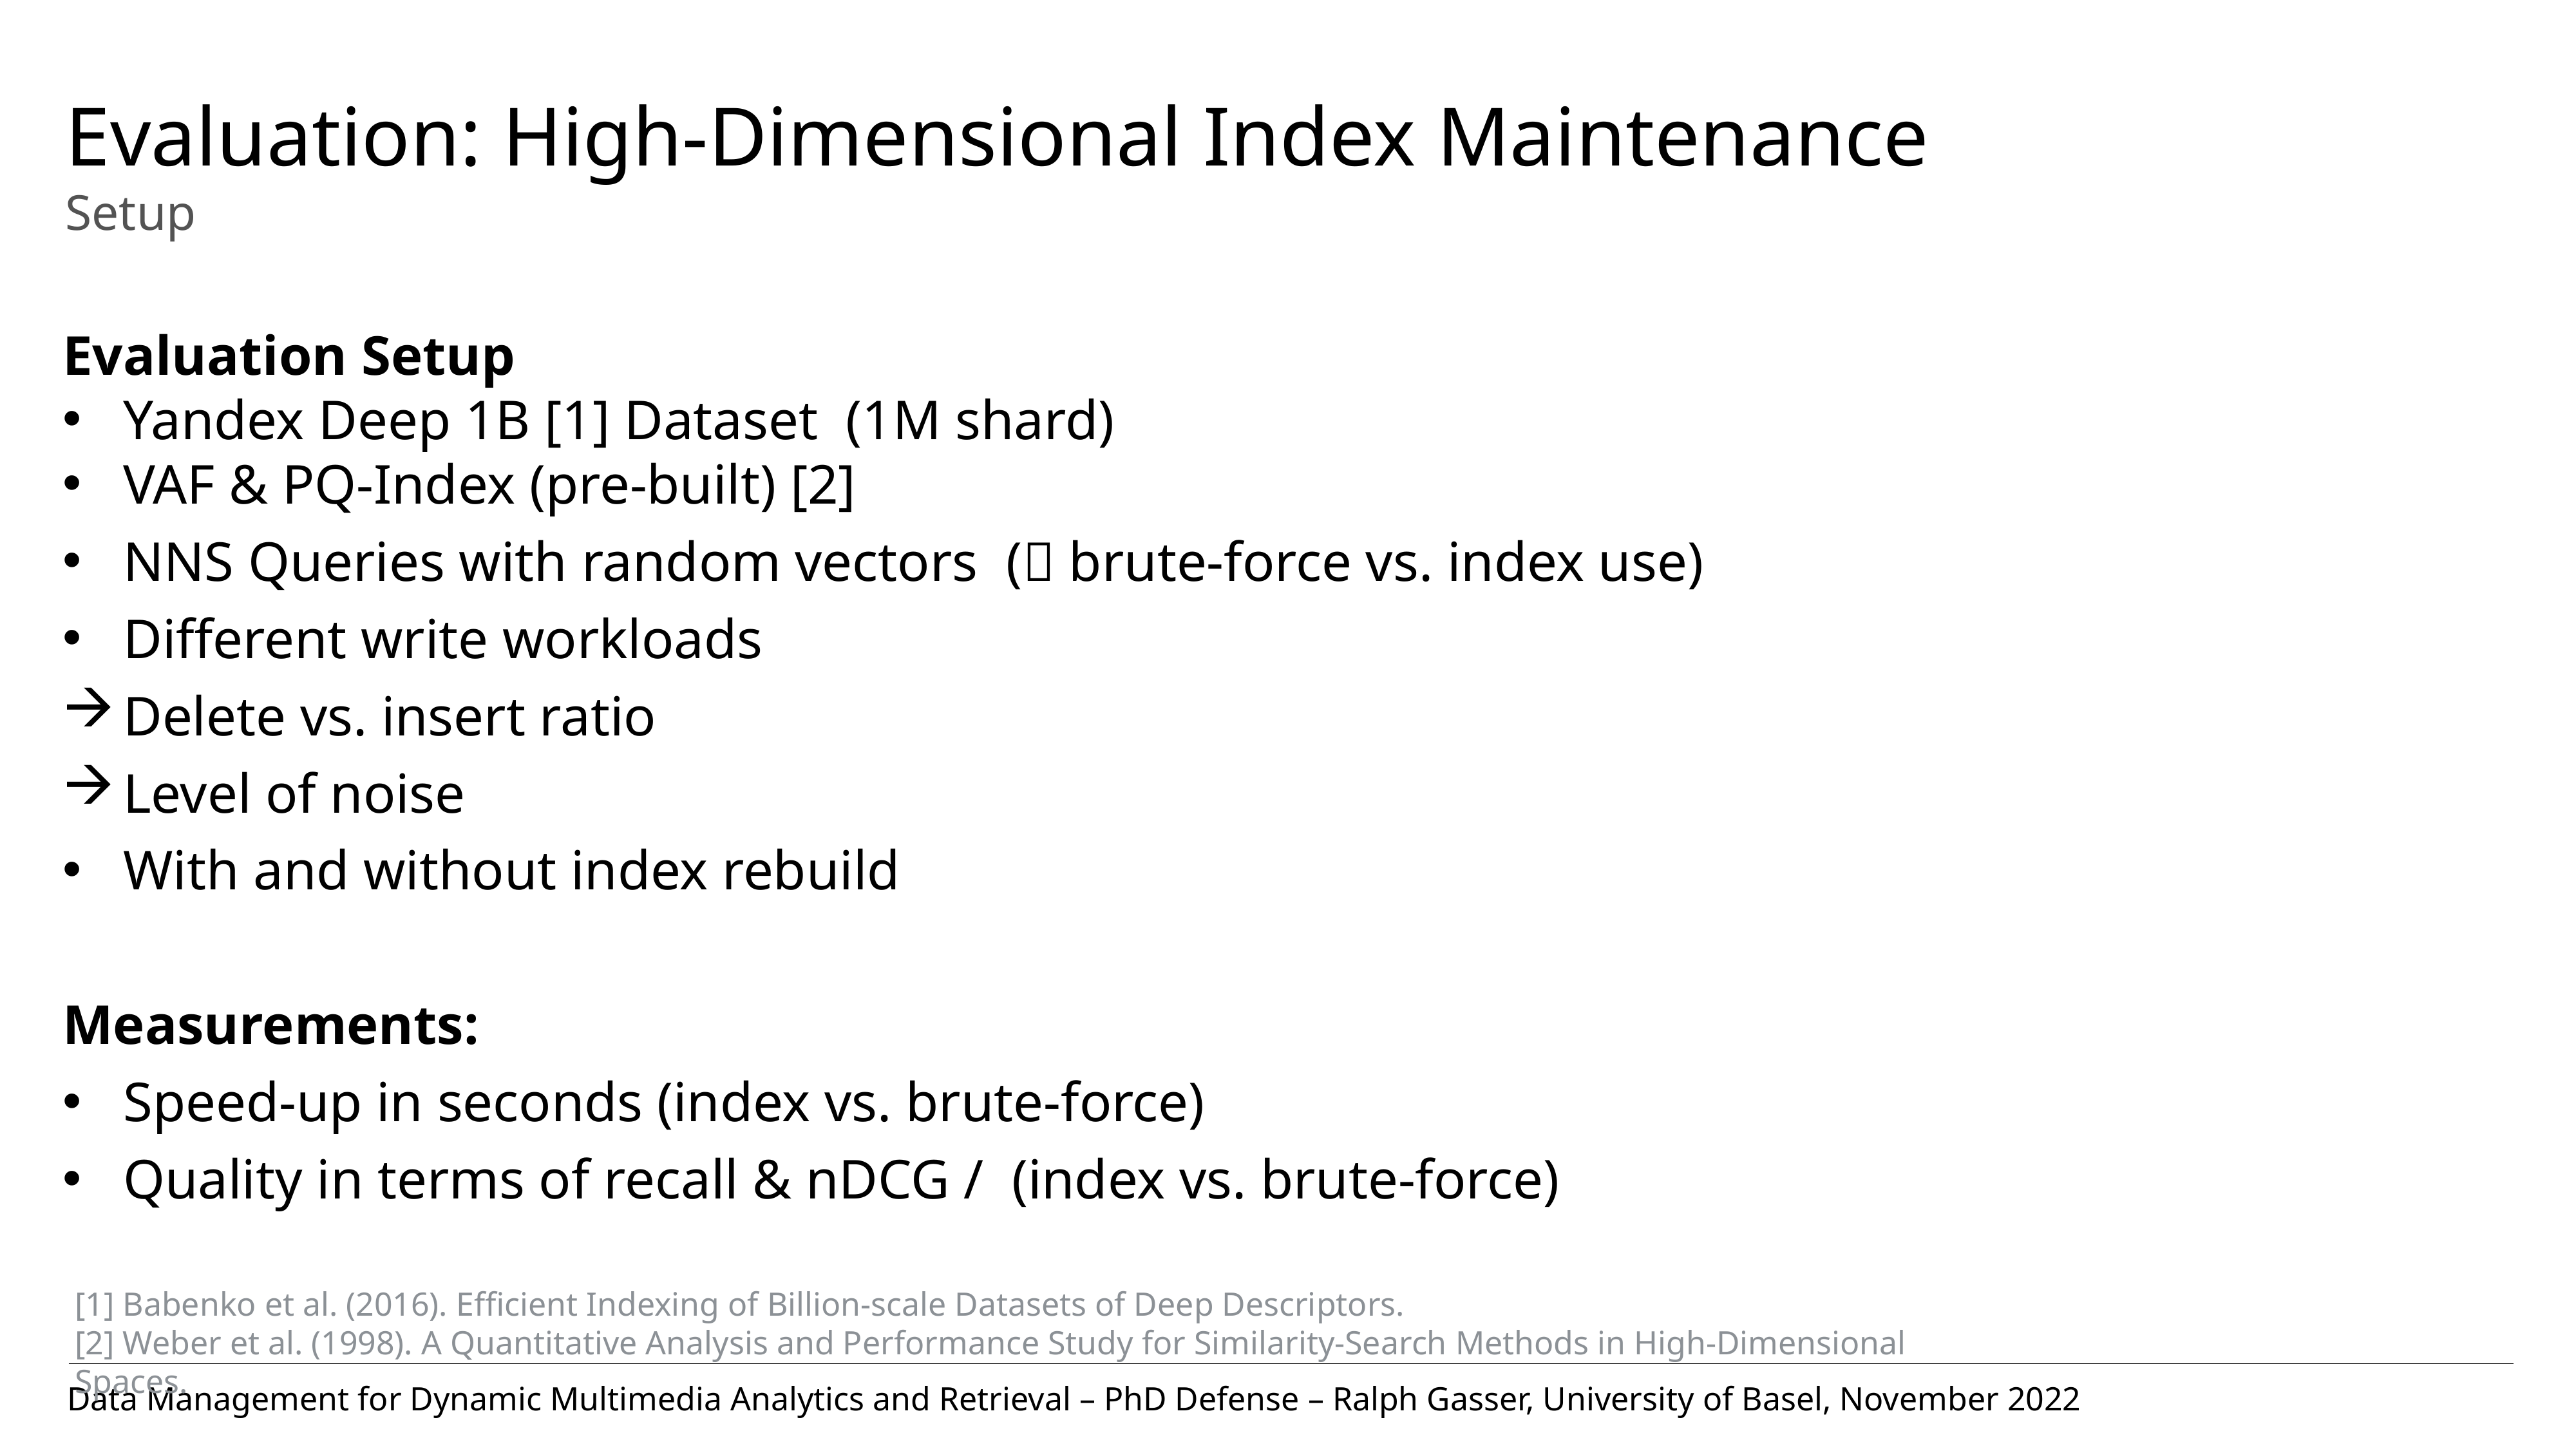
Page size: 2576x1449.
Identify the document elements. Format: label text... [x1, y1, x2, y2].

title Evaluation: High-Dimensional Index Maintenance Setup [65, 85, 2511, 322]
text_box [1] Babenko et al. (2016). Efficient Indexing of Billion-scale Datasets of Deep Descriptors. [2] Weber et al. (1998). A Quantitative Analysis and Performance Study for Similarity-Search Methods in High-Dimensional Spaces. [65, 1279, 1927, 1405]
list Evaluation Setup Yandex Deep 1B [1] Dataset (1M shard) VAF & PQ-Index (pre-built) [2] NNS Queries with random vectors ( brute-force vs. index use) Different write workloads Delete vs. insert ratio Level of noise With and without index rebuild Measurements: Speed-up in seconds (index vs. brute-force) Quality in terms of recall & nDCG / (index vs. brute-force) [62, 321, 2508, 1216]
